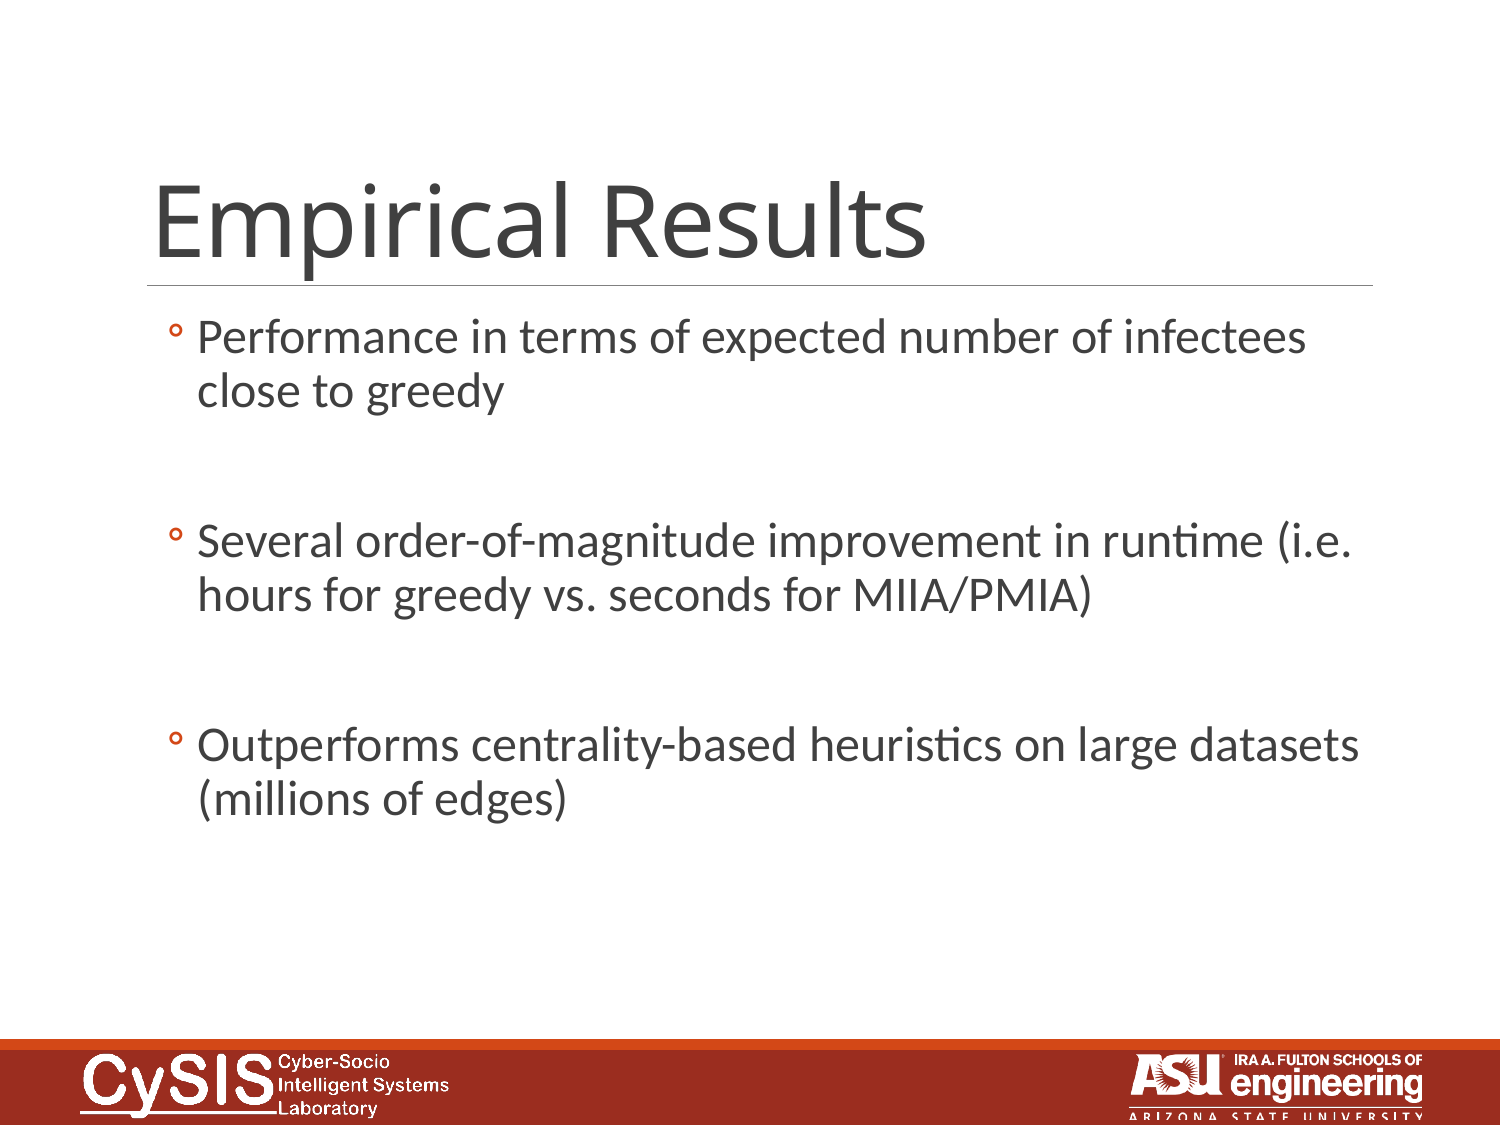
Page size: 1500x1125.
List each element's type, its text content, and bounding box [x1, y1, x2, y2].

picture [60, 1027, 464, 1125]
list Performance in terms of expected number of infectees close to greedy Several order-of-magnitude improvement in runtime (i.e. hours for greedy vs. seconds for MIIA/PMIA) Outperforms centrality-based heuristics on large datasets (millions of edges) [135, 302, 1373, 963]
title Empirical Results [135, 47, 1373, 285]
